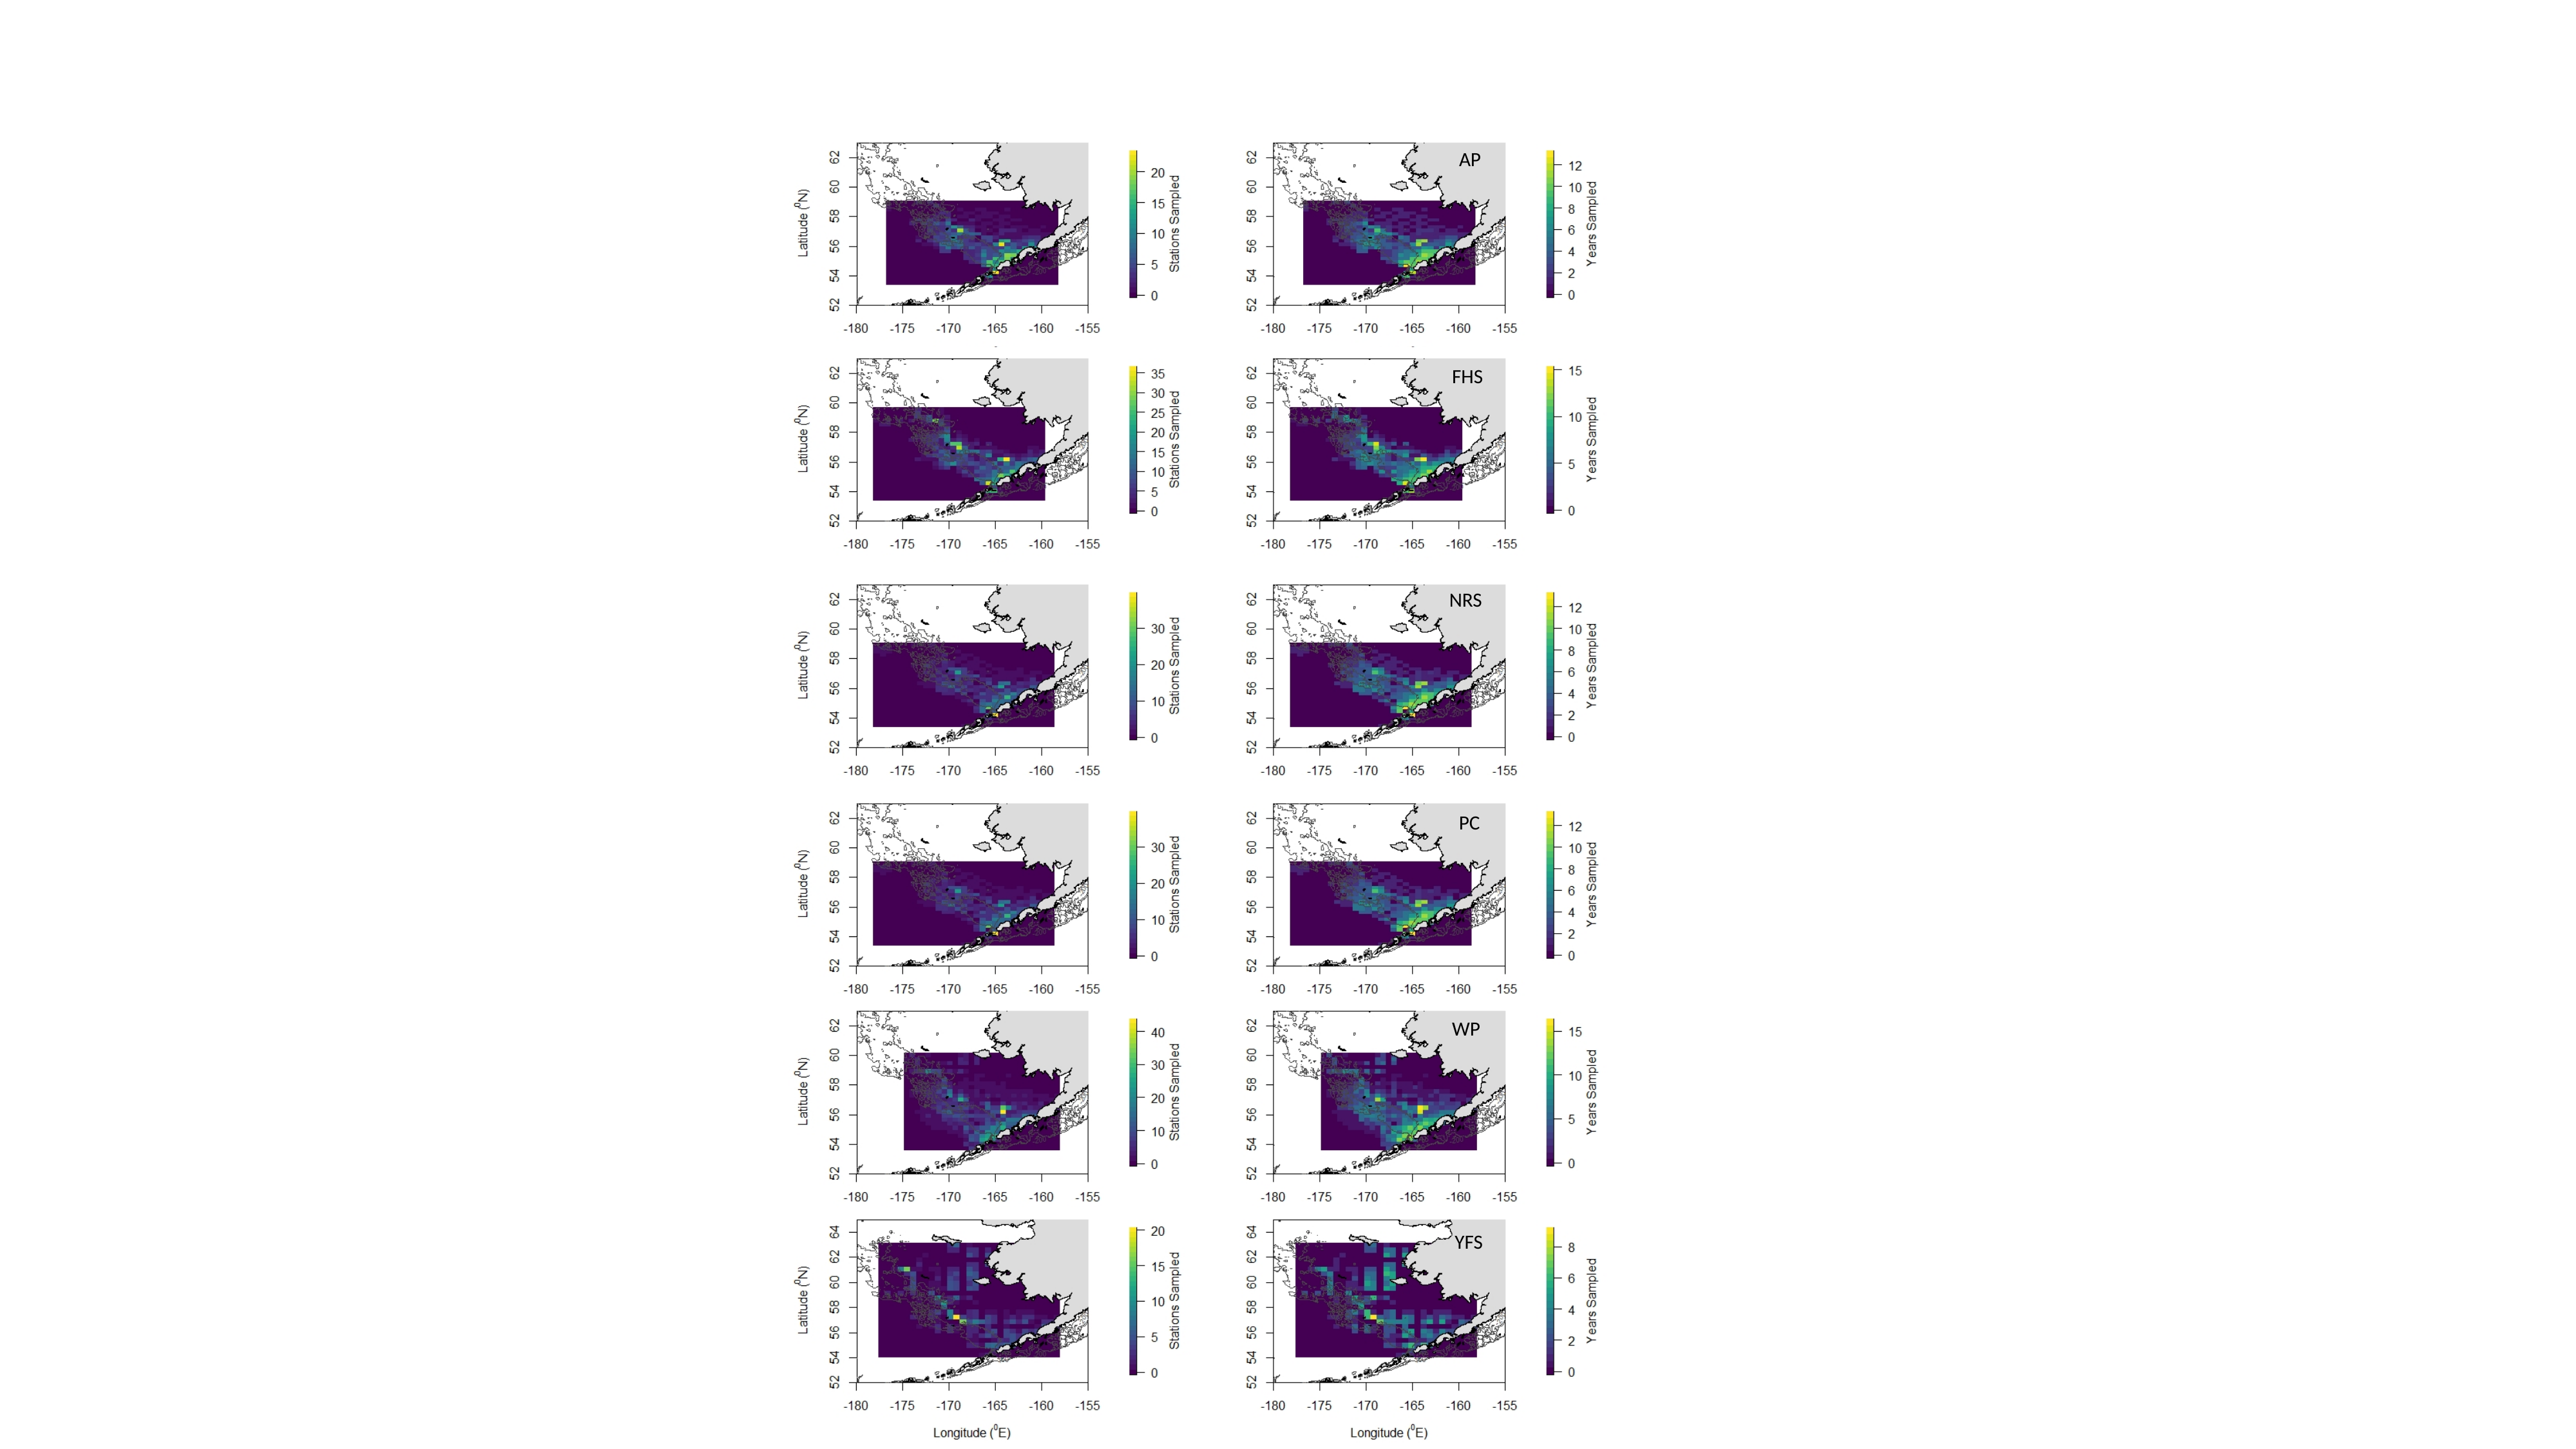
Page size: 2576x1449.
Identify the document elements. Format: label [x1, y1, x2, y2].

text_box [783, 106, 1617, 1445]
